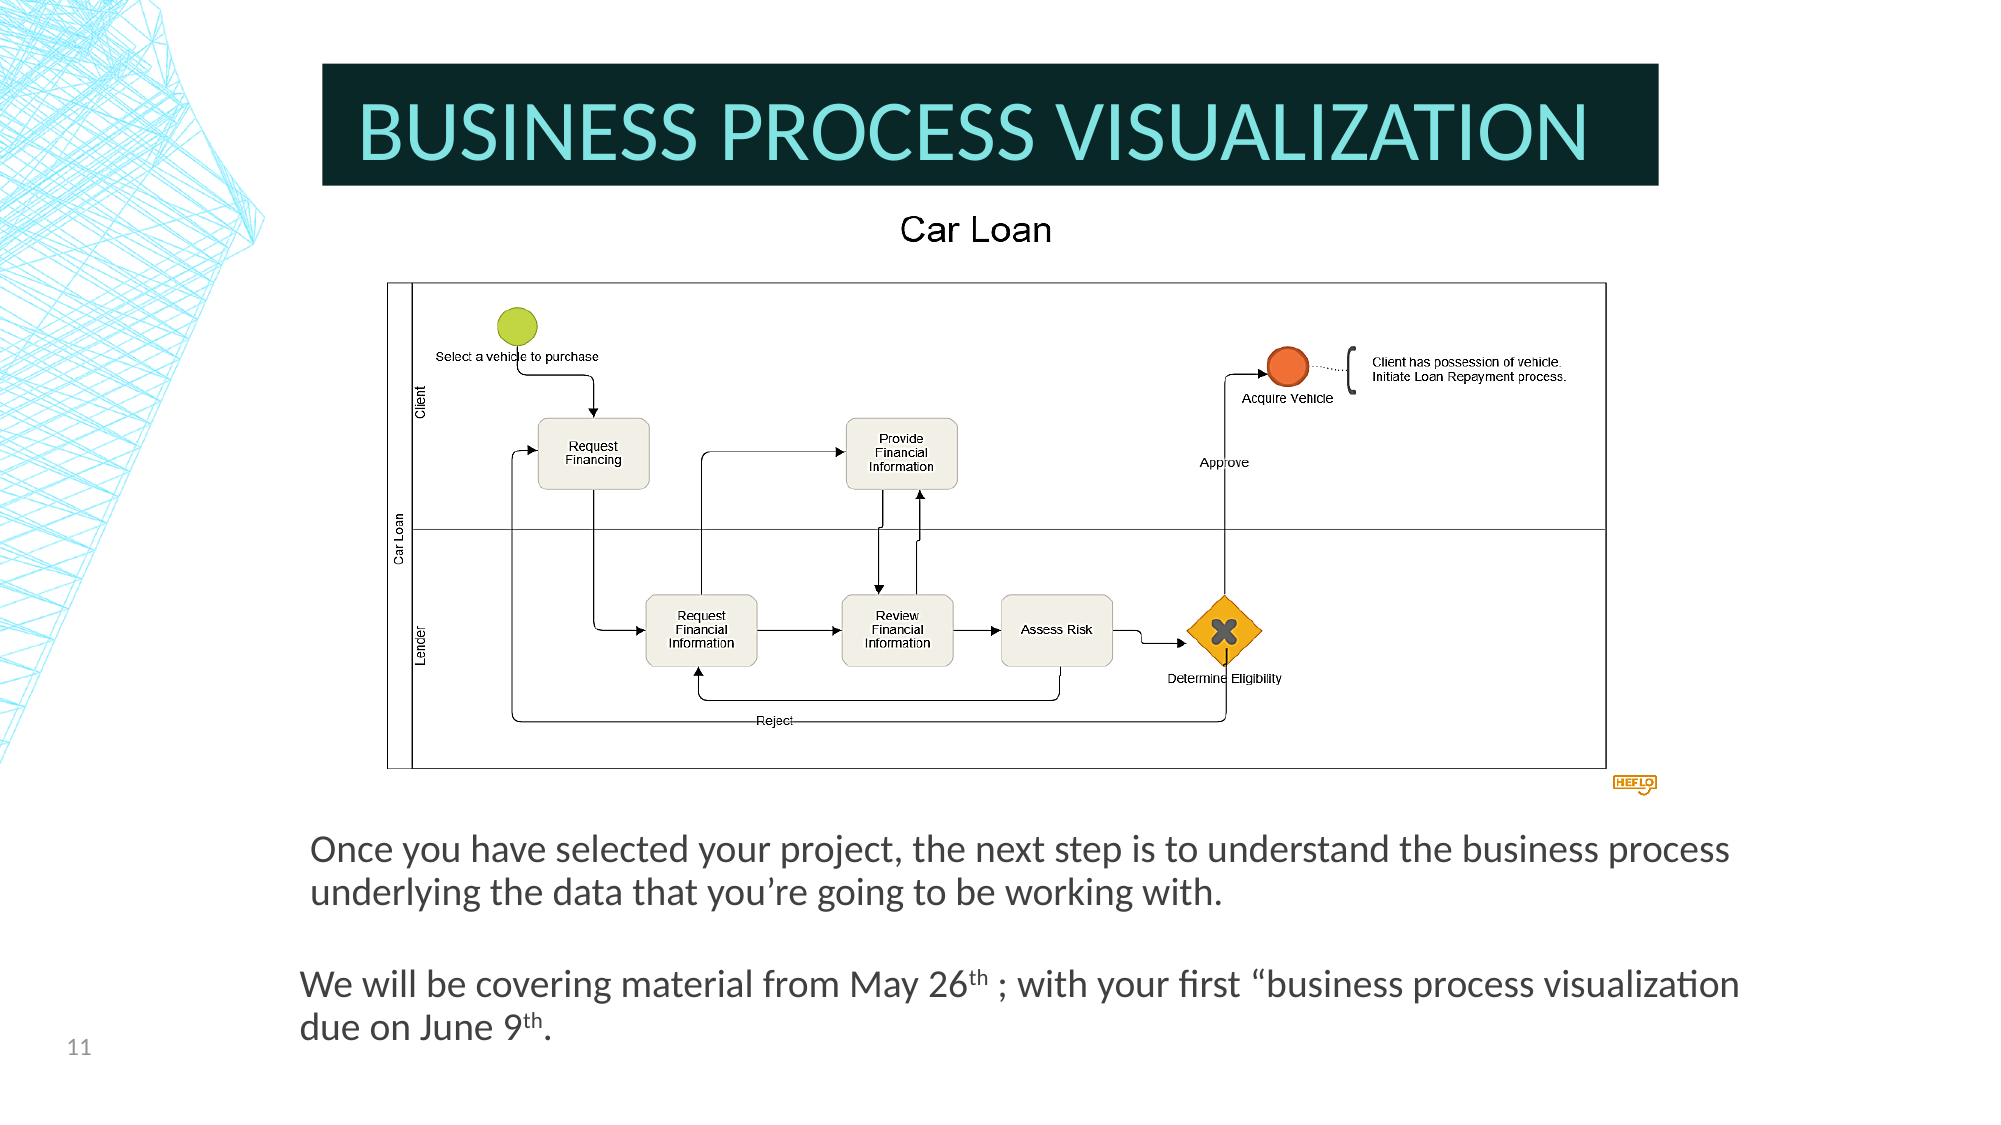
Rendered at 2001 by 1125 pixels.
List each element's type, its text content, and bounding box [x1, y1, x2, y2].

list Once you have selected your project, the next step is to understand the business process underlying the data that you’re going to be working with. We will be covering material from May 26th ; with your first “business process visualization due on June 9th. [277, 820, 1815, 1062]
picture [0, 0, 2001, 1125]
slide_number 11 [51, 1028, 170, 1062]
title BUSINESS PROCESS VISUALIZATION [322, 63, 1659, 186]
